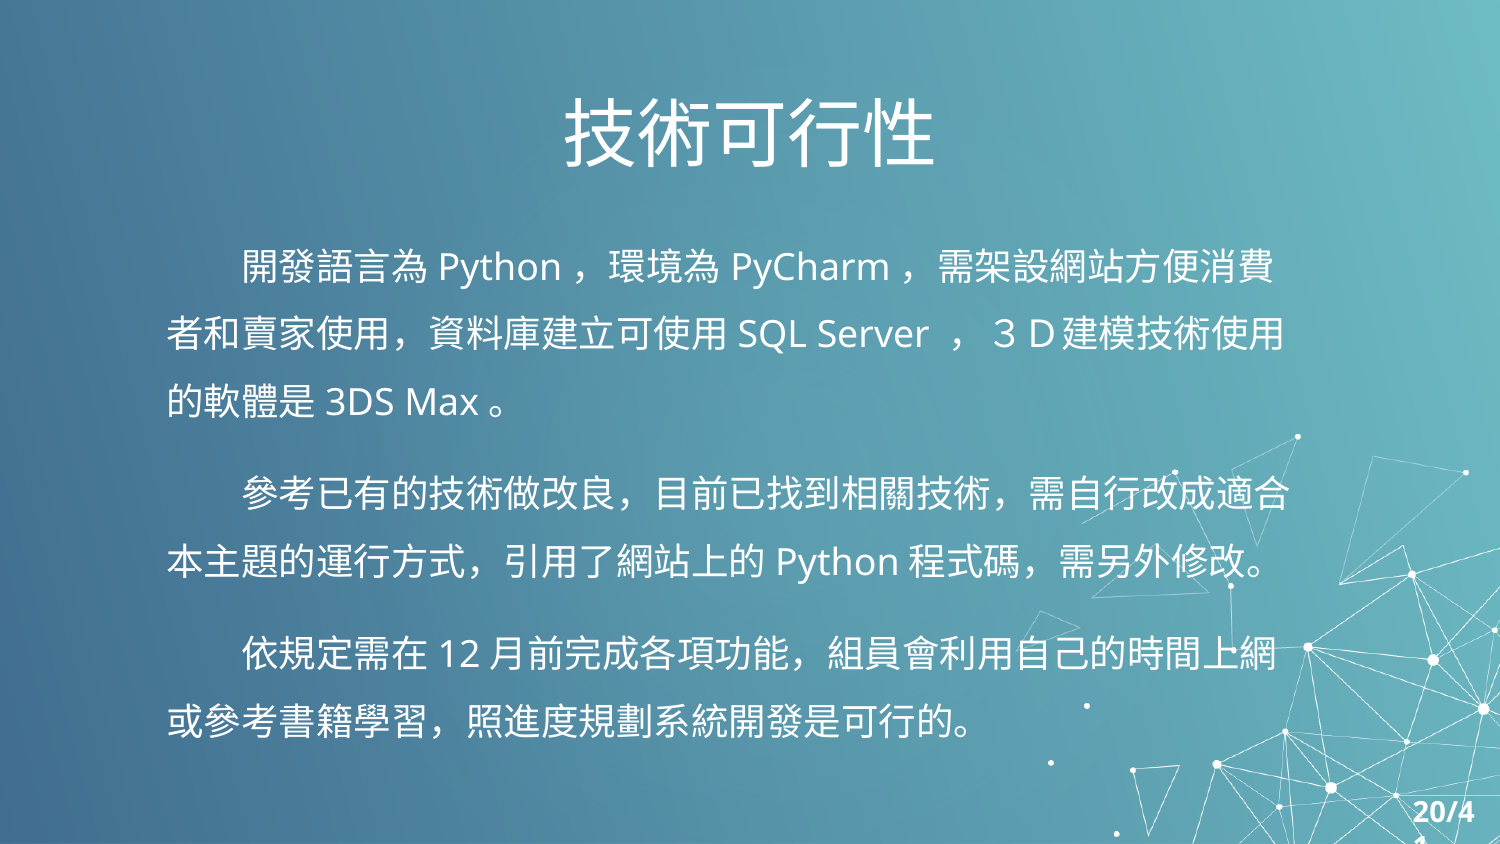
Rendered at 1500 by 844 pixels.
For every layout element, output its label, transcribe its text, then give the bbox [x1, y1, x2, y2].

picture [0, 0, 1500, 844]
title 技術可行性 [322, 57, 1178, 172]
text_box 20/41 [1397, 778, 1500, 844]
list 開發語言為Python，環境為PyCharm，需架設網站方便消費者和賣家使用，資料庫建立可使用SQL Server ，３Ｄ建模技術使用的軟體是3DS Max。 參考已有的技術做改良，目前已找到相關技術，需自行改成適合本主題的運行方式，引用了網站上的Python程式碼，需另外修改。 依規定需在12月前完成各項功能，組員會利用自己的時間上網或參考書籍學習，照進度規劃系統開發是可行的。 [151, 205, 1312, 787]
